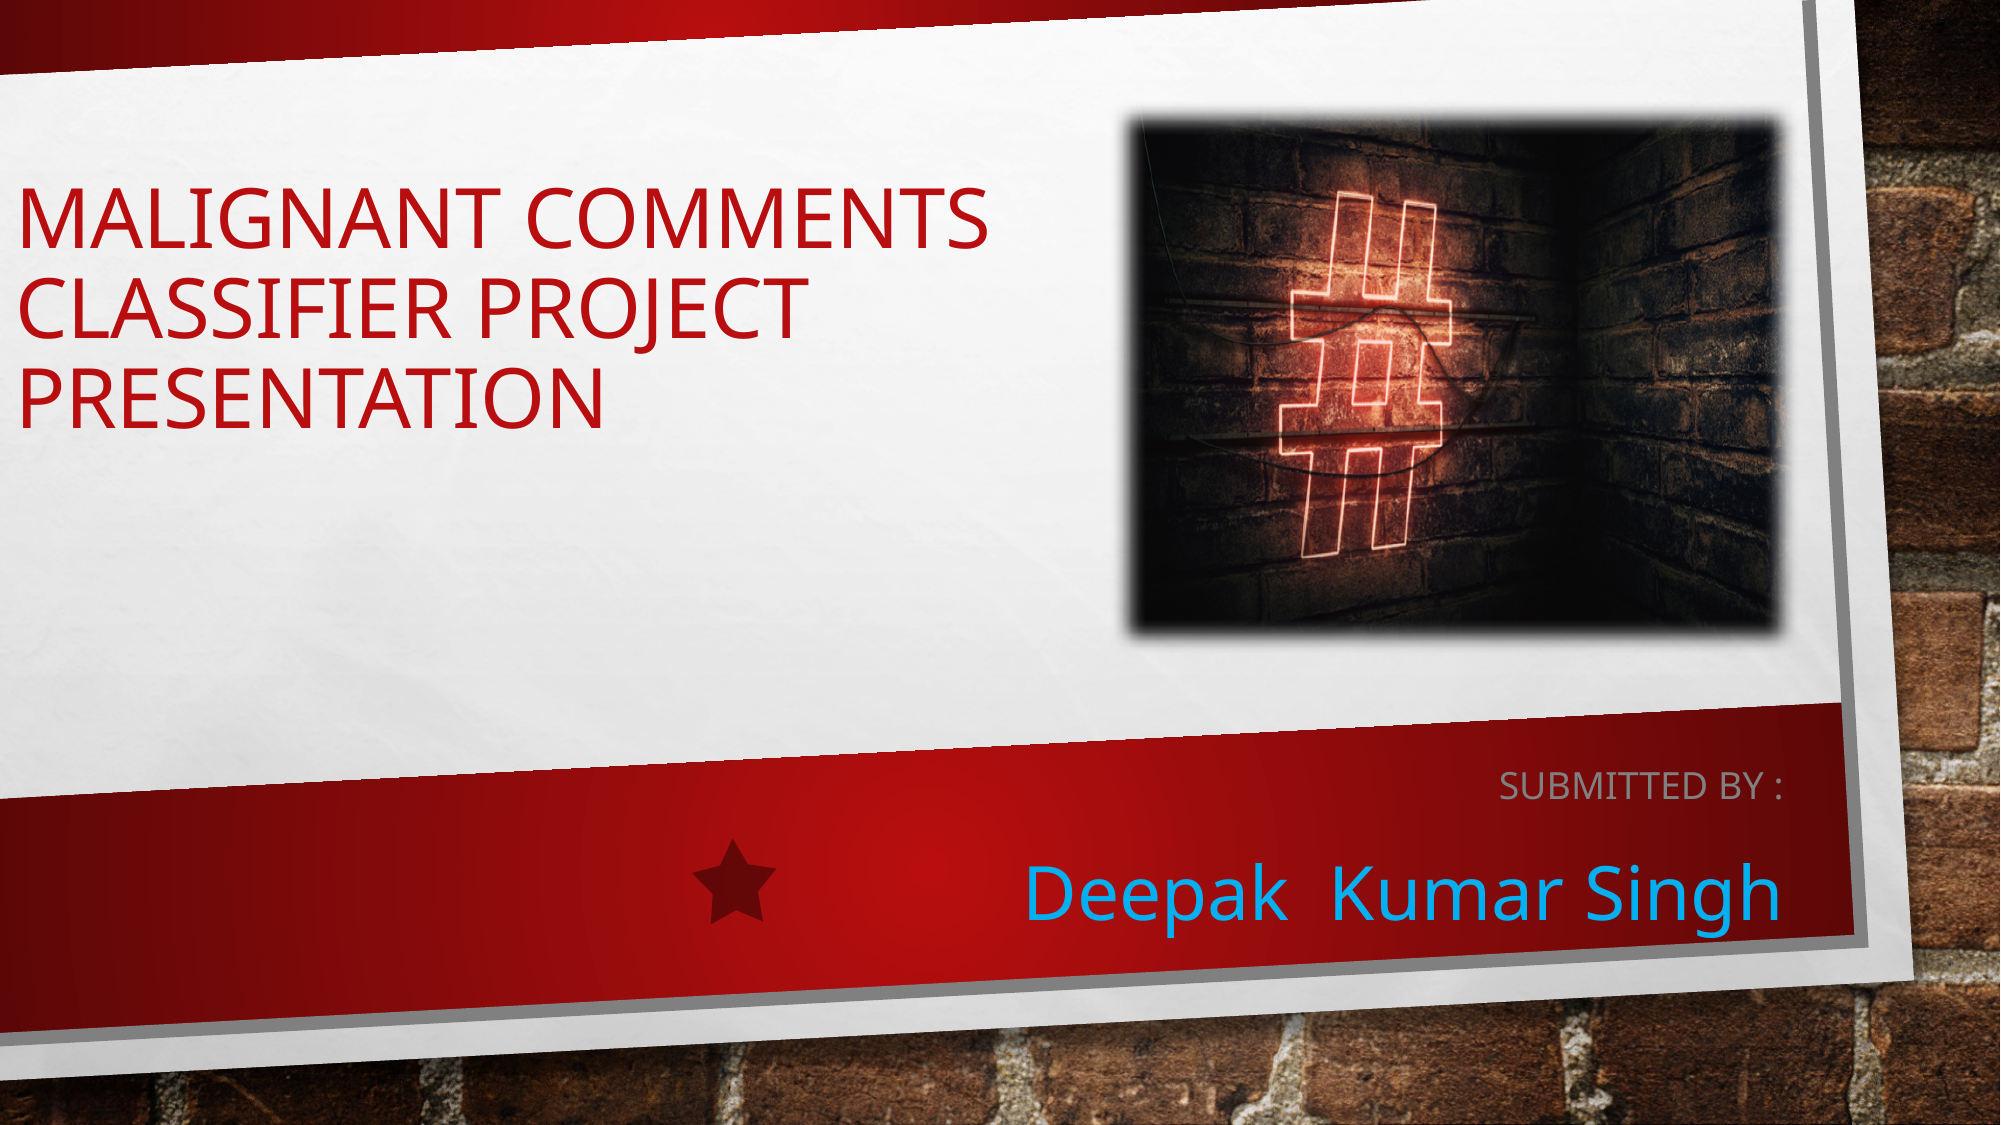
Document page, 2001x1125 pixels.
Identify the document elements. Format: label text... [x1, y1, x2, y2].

subtitle Submitted by : Deepak Kumar Singh [523, 745, 1799, 943]
title Malignant Comments Classifier Project Presentation [0, 132, 1093, 455]
picture [0, 0, 2000, 1125]
picture [1110, 100, 1799, 654]
